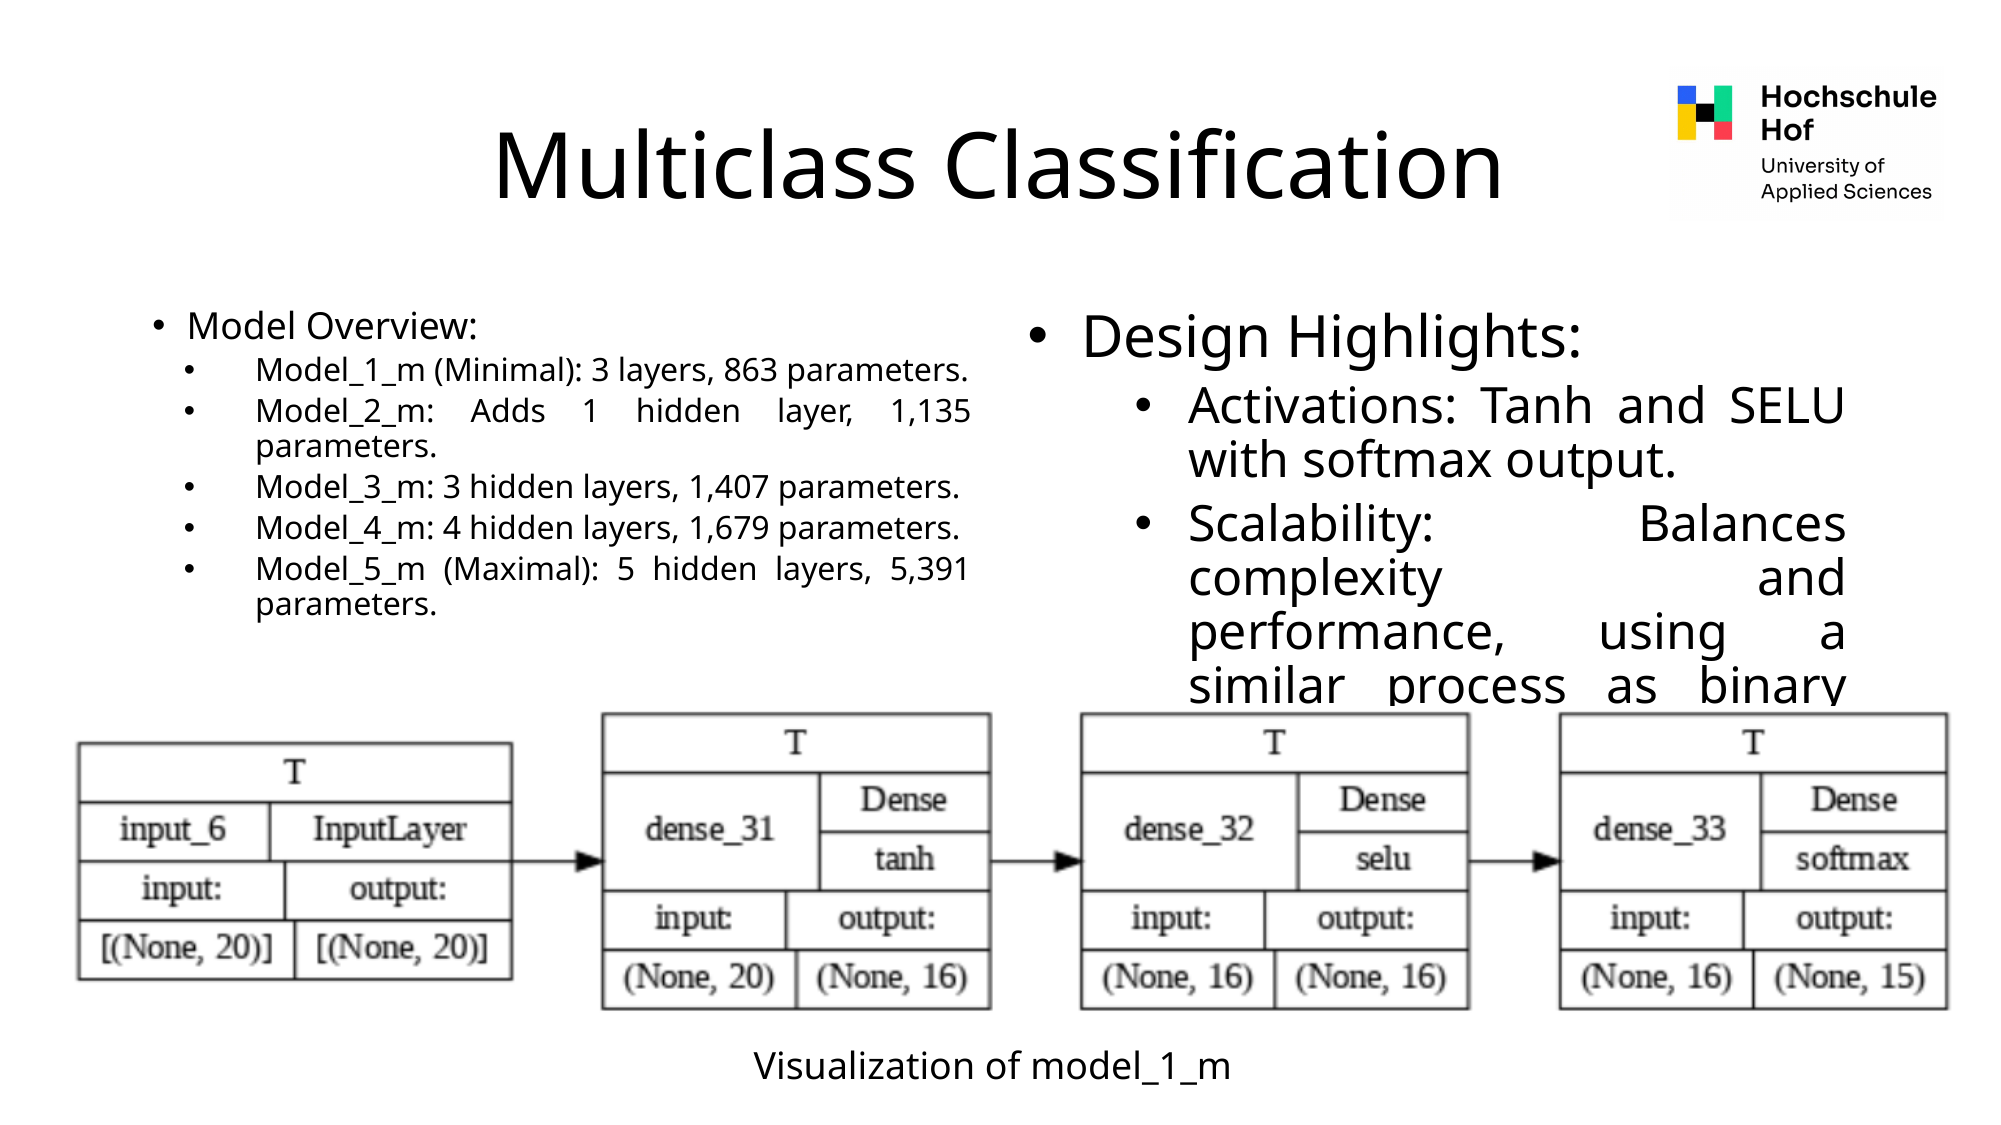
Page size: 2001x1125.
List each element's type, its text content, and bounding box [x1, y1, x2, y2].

picture [1668, 65, 1945, 221]
list Design Highlights: Activations: Tanh and SELU with softmax output. Scalability: Balances complexity and performance, using a similar process as binary classification. [1012, 299, 1863, 706]
text_box Visualization of model_1_m [738, 1034, 1248, 1095]
picture [71, 706, 1953, 1014]
title Multiclass Classification [137, 59, 1863, 278]
list Model Overview: Model_1_m (Minimal): 3 layers, 863 parameters. Model_2_m: Adds 1 hidden layer, 1,135 parameters. Model_3_m: 3 hidden layers, 1,407 parameters. Model_4_m: 4 hidden layers, 1,679 parameters. Model_5_m (Maximal): 5 hidden layers, 5,391 parameters. [137, 299, 988, 706]
